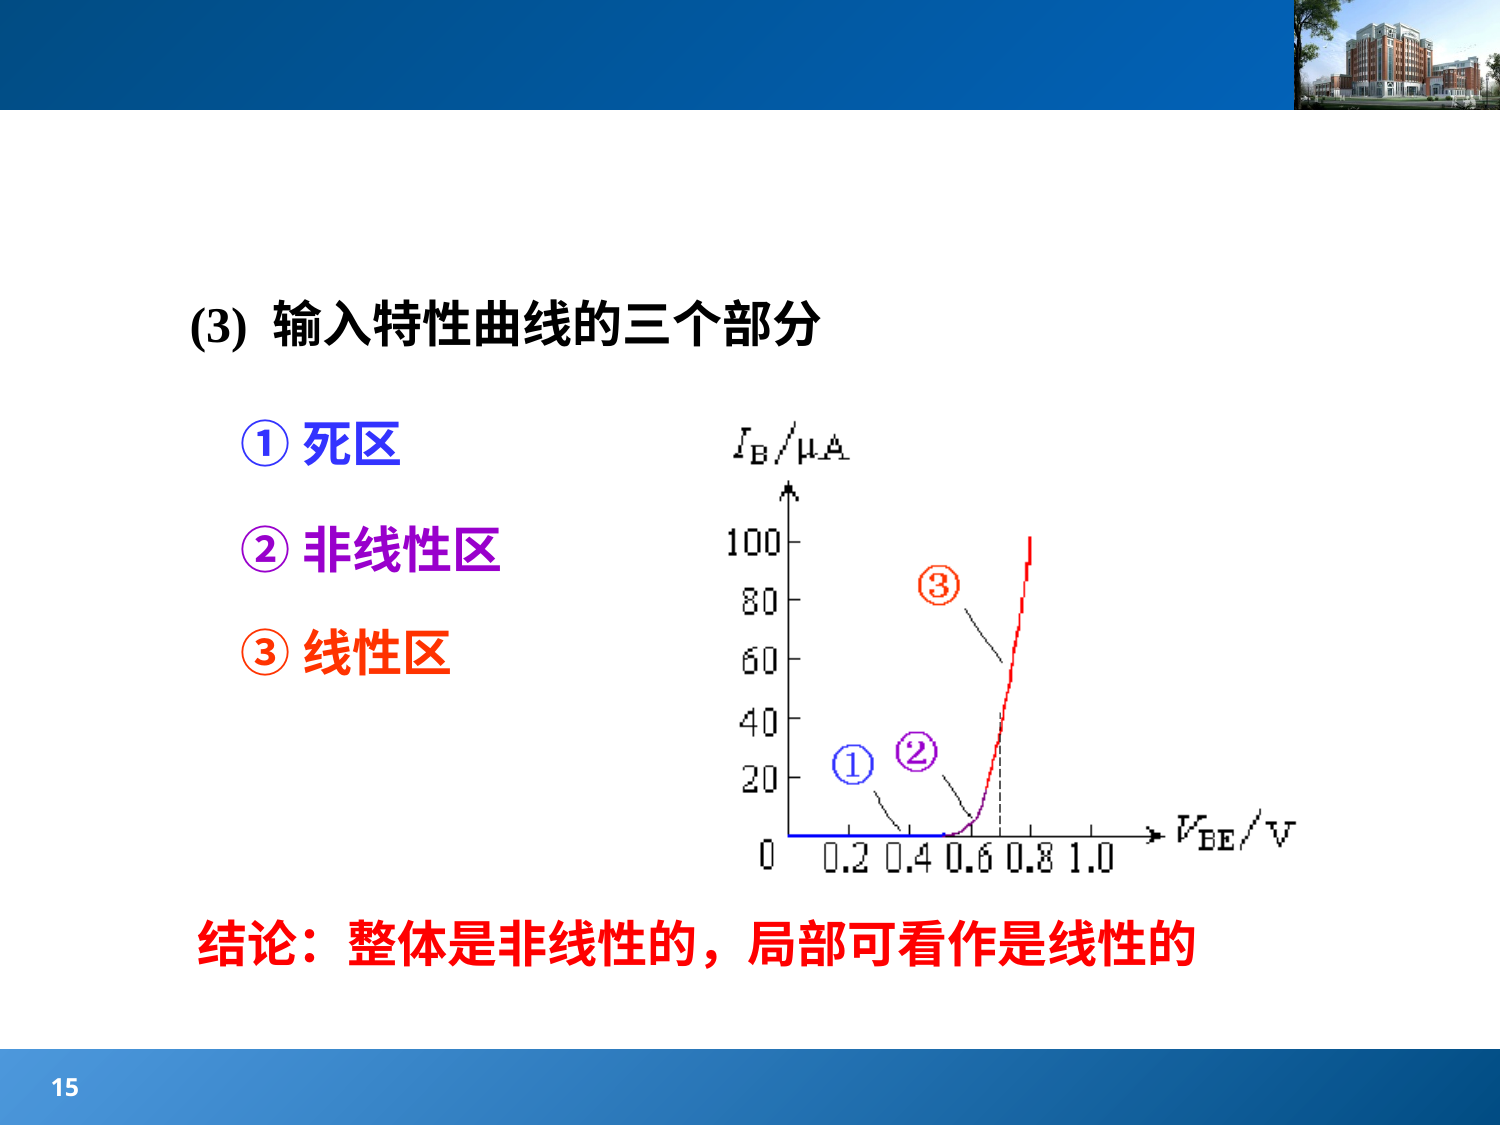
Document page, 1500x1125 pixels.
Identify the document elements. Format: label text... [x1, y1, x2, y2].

text_box ①死区 [224, 404, 595, 480]
text_box (3) 输入特性曲线的三个部分 [174, 273, 938, 361]
text_box 结论：整体是非线性的，局部可看作是线性的 [183, 904, 1270, 980]
text_box ②非线性区 [224, 510, 663, 586]
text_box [712, 399, 1301, 890]
picture [1294, 0, 1500, 110]
text_box ③线性区 [225, 613, 664, 690]
